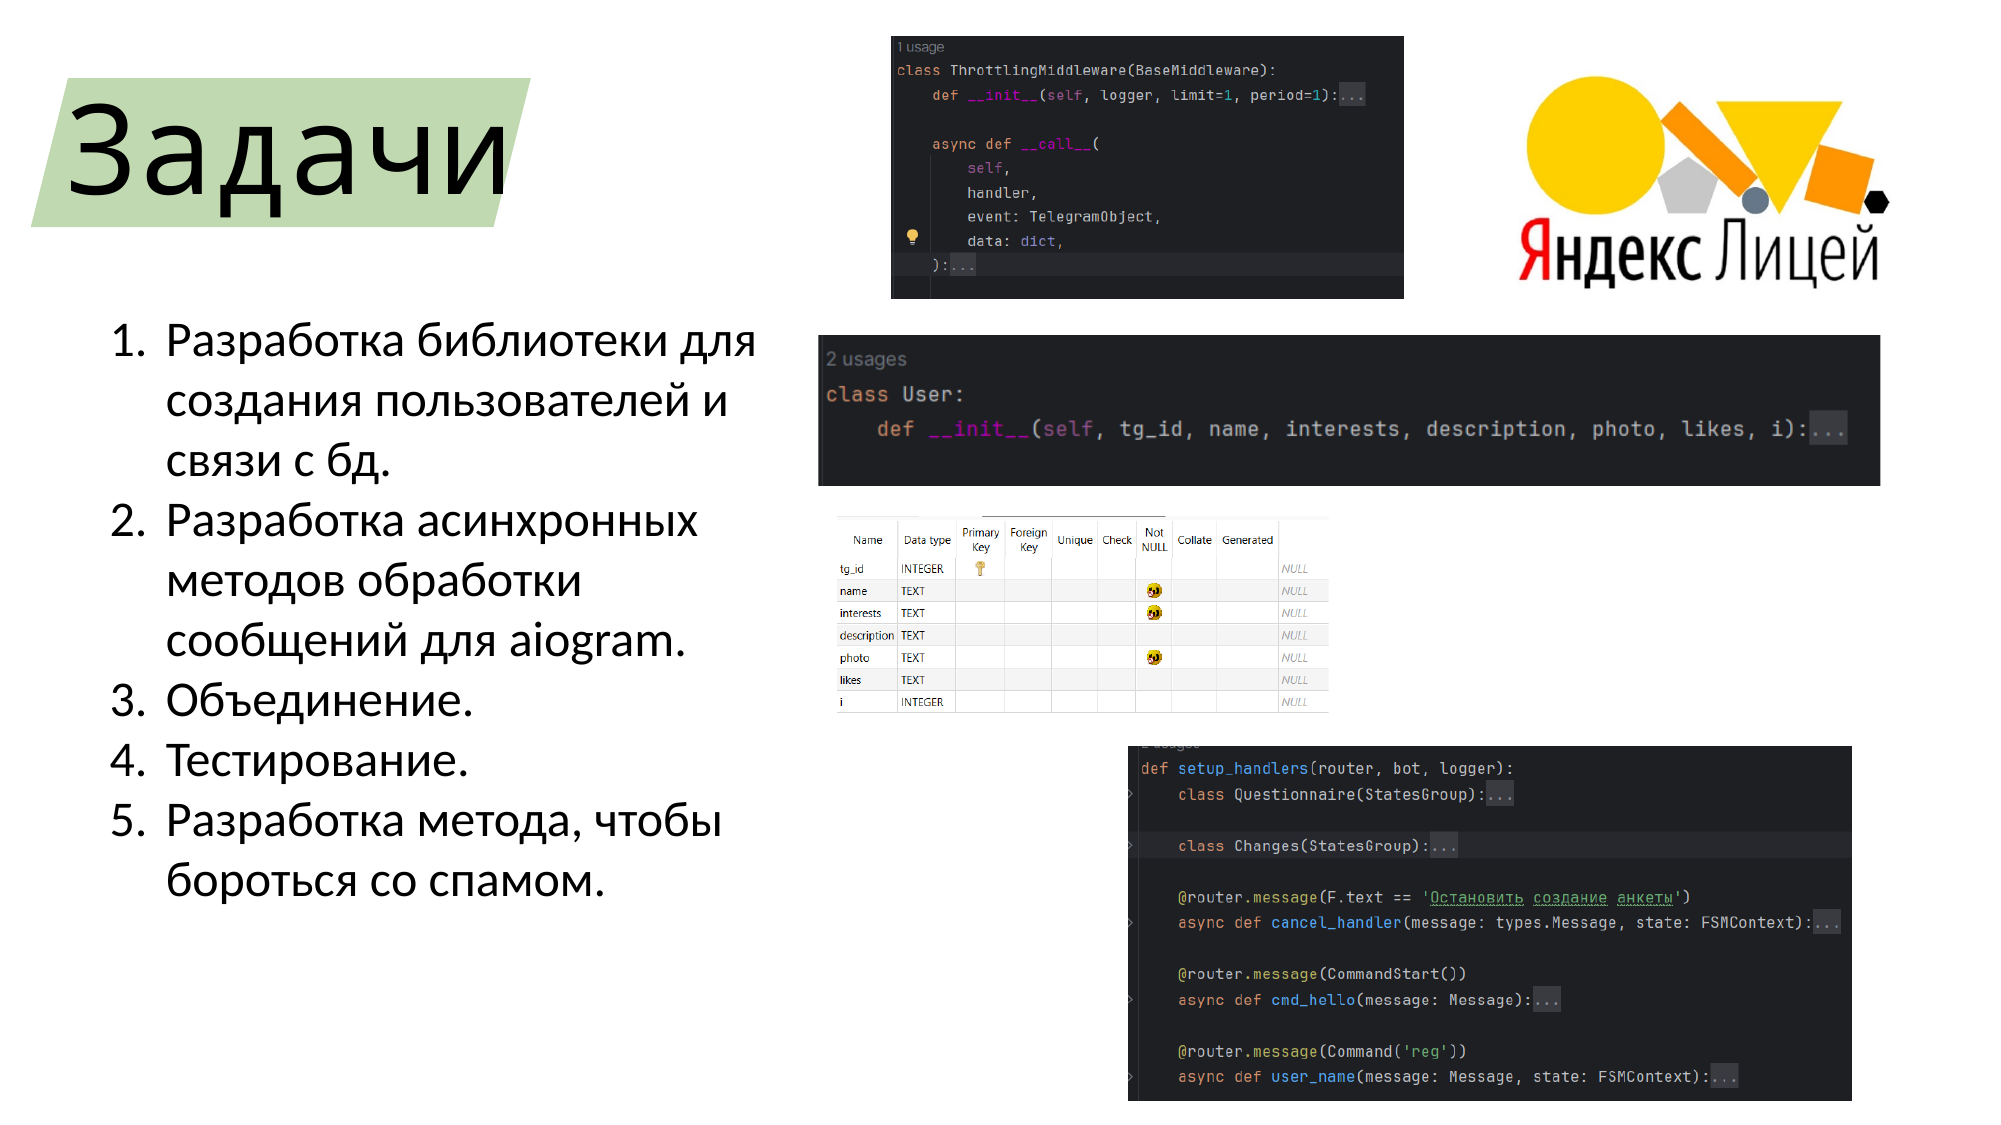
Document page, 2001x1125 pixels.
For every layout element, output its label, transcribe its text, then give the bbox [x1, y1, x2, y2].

picture [1128, 746, 1852, 1101]
picture [1435, 57, 1979, 299]
title Задачи [48, 57, 747, 230]
picture [891, 36, 1404, 299]
picture [818, 334, 1881, 486]
text_box Разработка библиотеки для создания пользователей и связи с бд. Разработка асинхронных методов обработки сообщений для aiogram. Объединение. Тестирование. Разработка метода, чтобы бороться со спамом. [94, 298, 805, 974]
picture [837, 516, 1329, 724]
text_box [29, 153, 48, 229]
